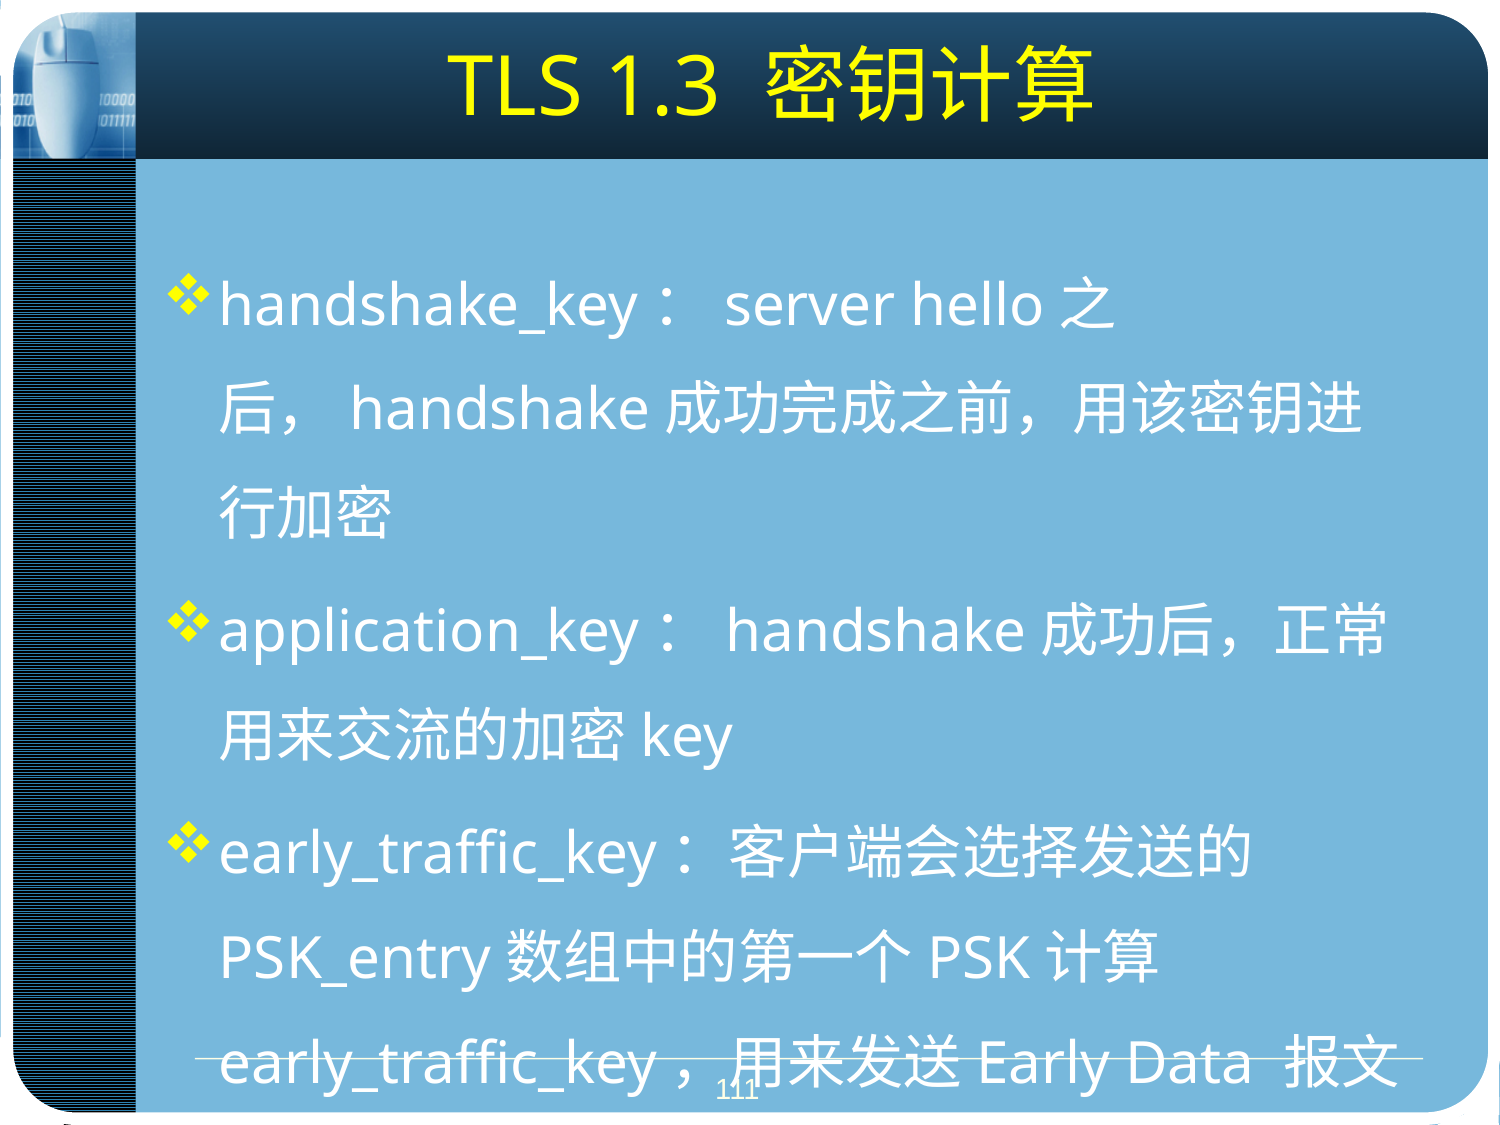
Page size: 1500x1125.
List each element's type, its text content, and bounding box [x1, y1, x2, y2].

slide_number 111 [562, 1062, 913, 1113]
title TLS 1.3 密钥计算 [159, 23, 1385, 142]
picture [14, 13, 136, 158]
text_box handshake_key：server hello之后，handshake成功完成之前，用该密钥进行加密 application_key：handshake成功后，正常用来交流的加密key early_traffic_key：客户端会选择发送的PSK_entry数组中的第一个PSK计算early_traffic_key，用来发送Early Data 报文 [147, 142, 1435, 943]
